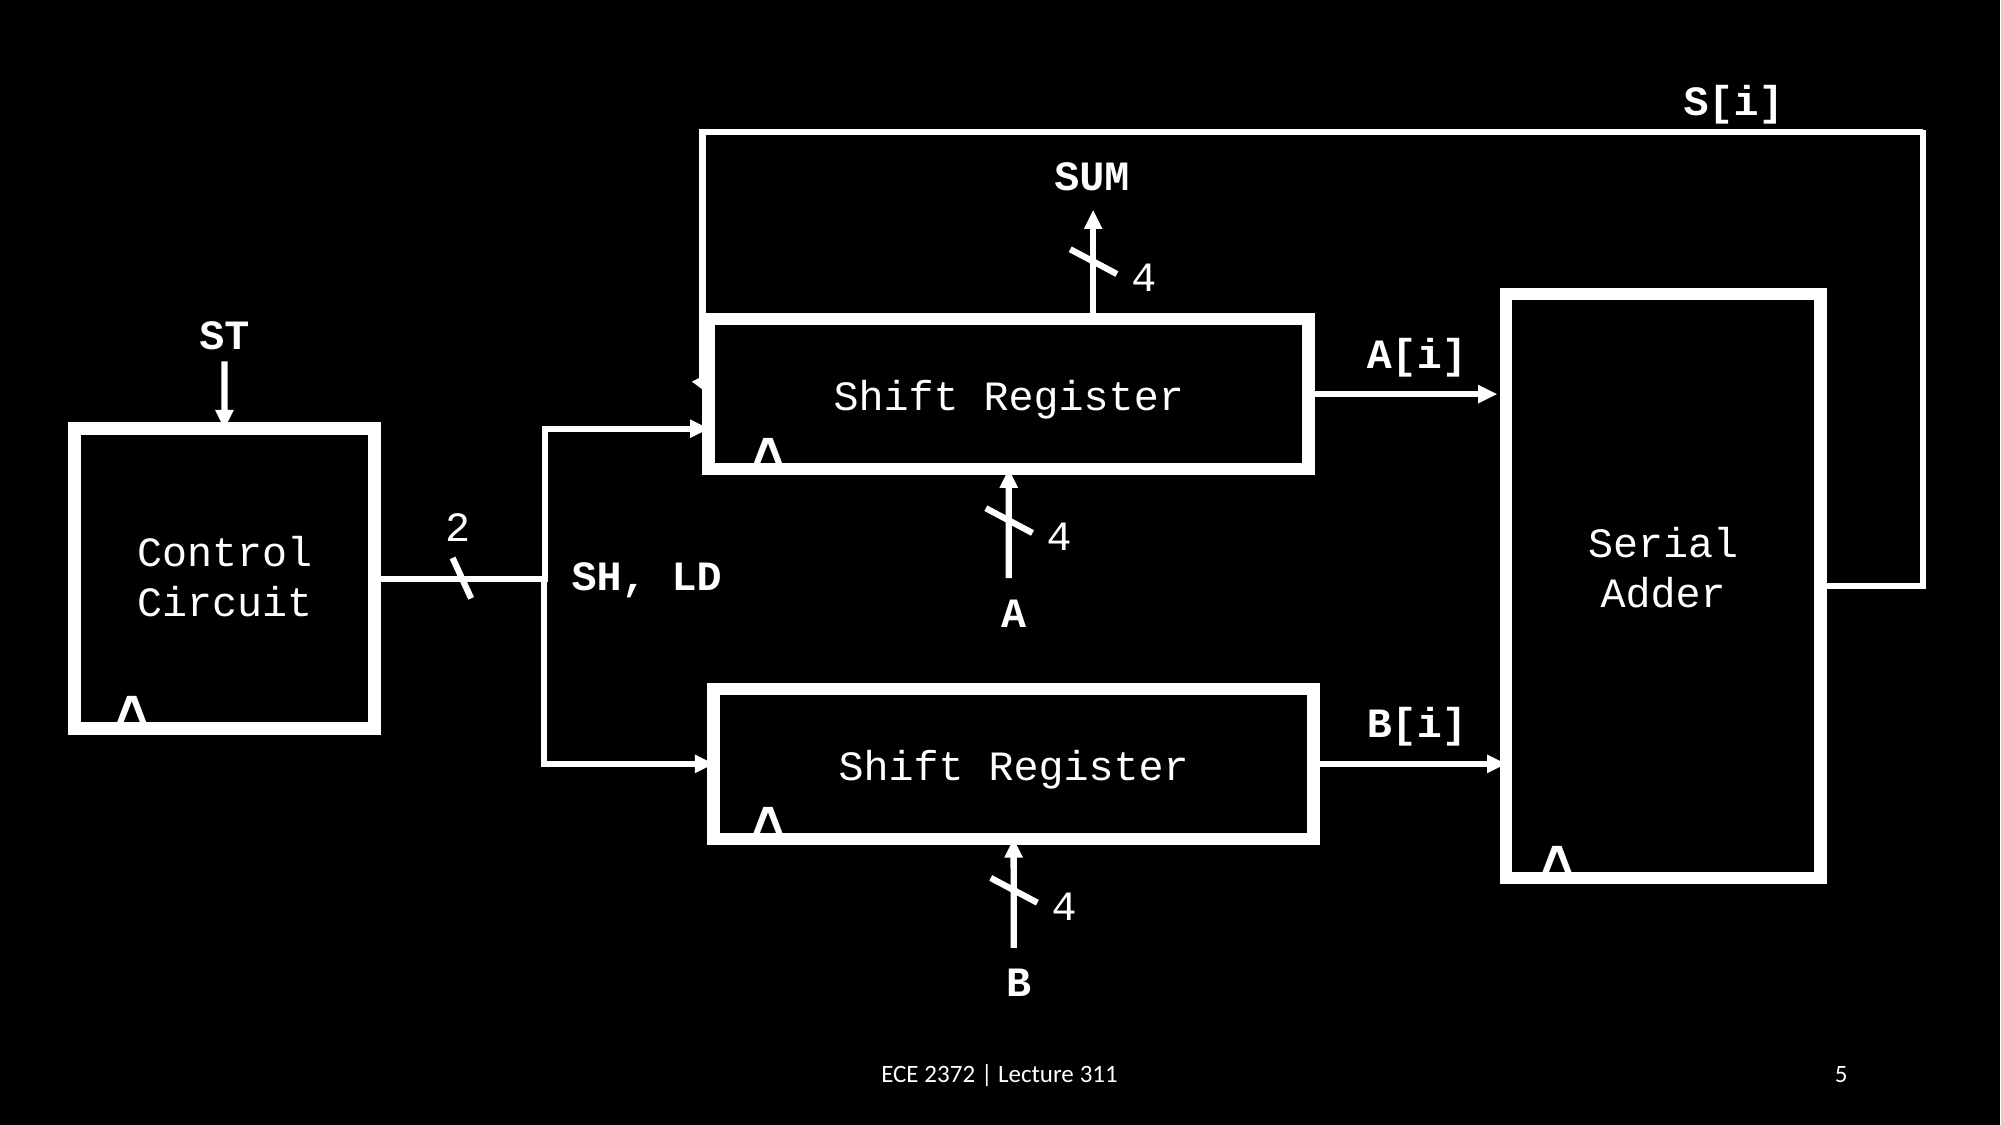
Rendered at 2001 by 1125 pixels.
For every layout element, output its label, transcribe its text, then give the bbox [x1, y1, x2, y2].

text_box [374, 428, 709, 578]
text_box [708, 395, 1309, 644]
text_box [1820, 395, 1924, 587]
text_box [1070, 249, 1117, 274]
text_box S[i] [1668, 66, 1799, 131]
footer ECE 2372 | Lecture 311 [662, 1042, 1338, 1103]
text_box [713, 688, 1314, 1014]
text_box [452, 557, 472, 599]
text_box [1505, 395, 1821, 879]
text_box Serial Adder [1573, 508, 1753, 623]
text_box ST [184, 300, 265, 366]
text_box B[i] [1352, 688, 1482, 754]
text_box > [1510, 828, 1596, 894]
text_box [374, 578, 714, 764]
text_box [708, 131, 1924, 395]
slide_number 5 [1412, 1042, 1863, 1103]
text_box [74, 428, 374, 744]
